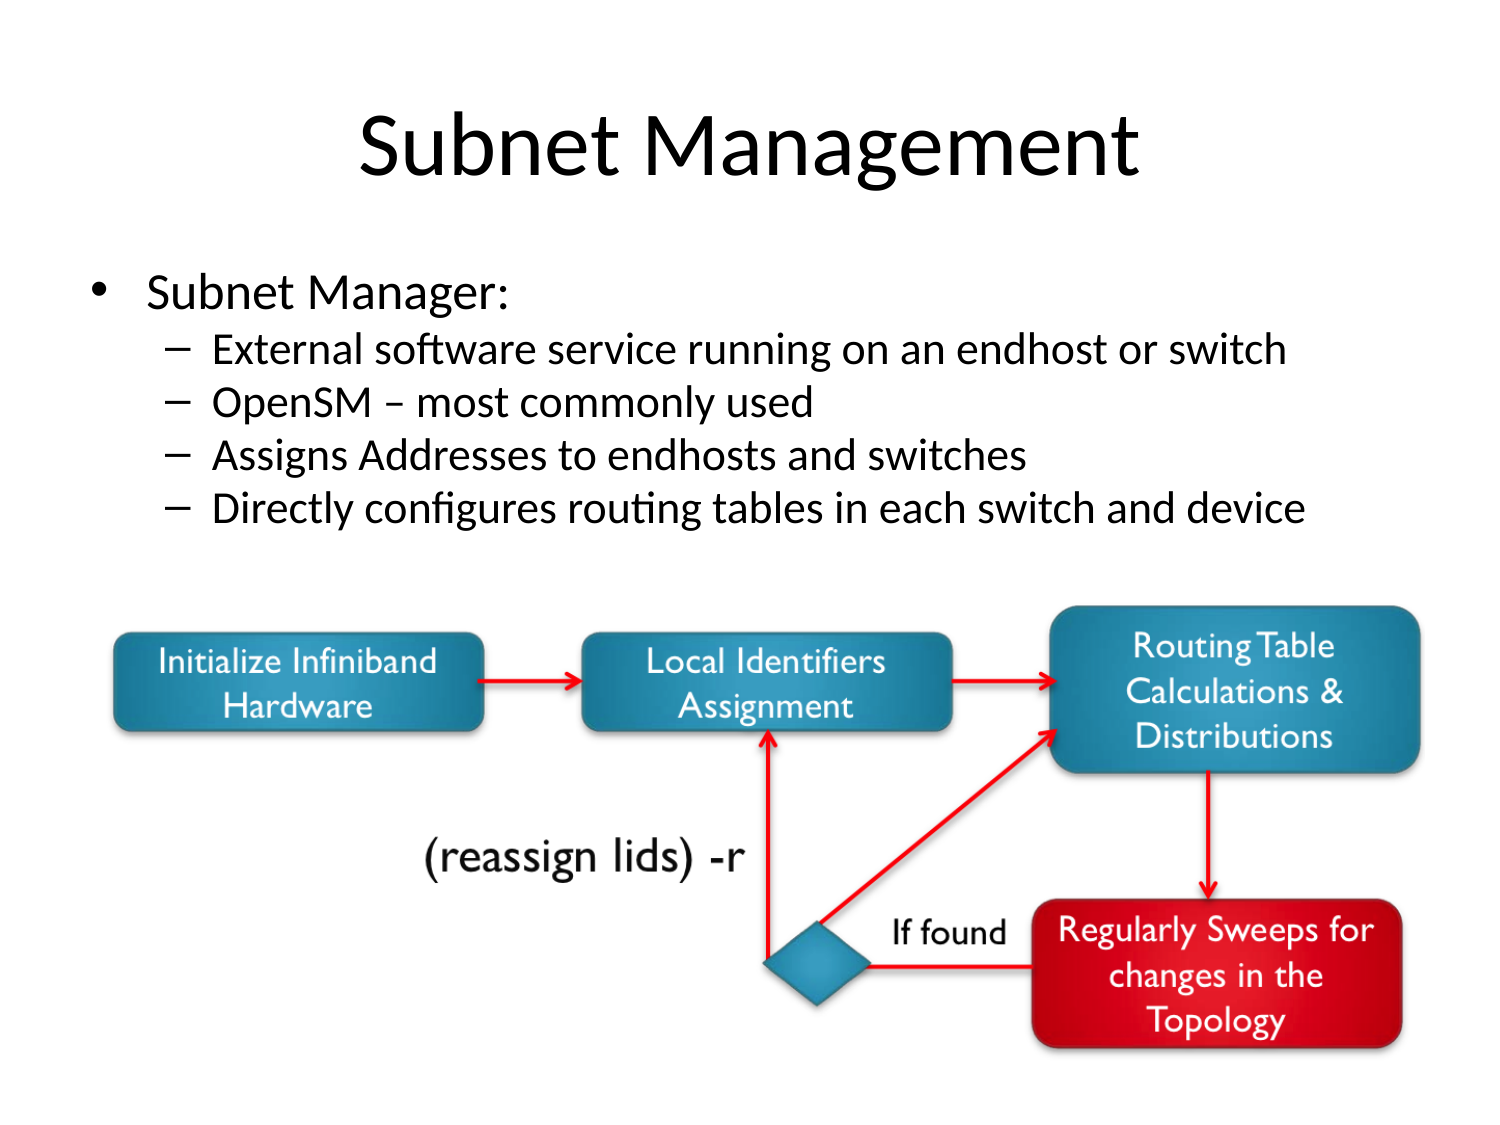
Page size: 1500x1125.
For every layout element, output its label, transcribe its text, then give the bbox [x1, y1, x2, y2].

list Subnet Manager: External software service running on an endhost or switch OpenSM – most commonly used Assigns Addresses to endhosts and switches Directly configures routing tables in each switch and device [75, 262, 1425, 567]
title Subnet Management [75, 45, 1425, 233]
picture [105, 594, 1426, 1093]
